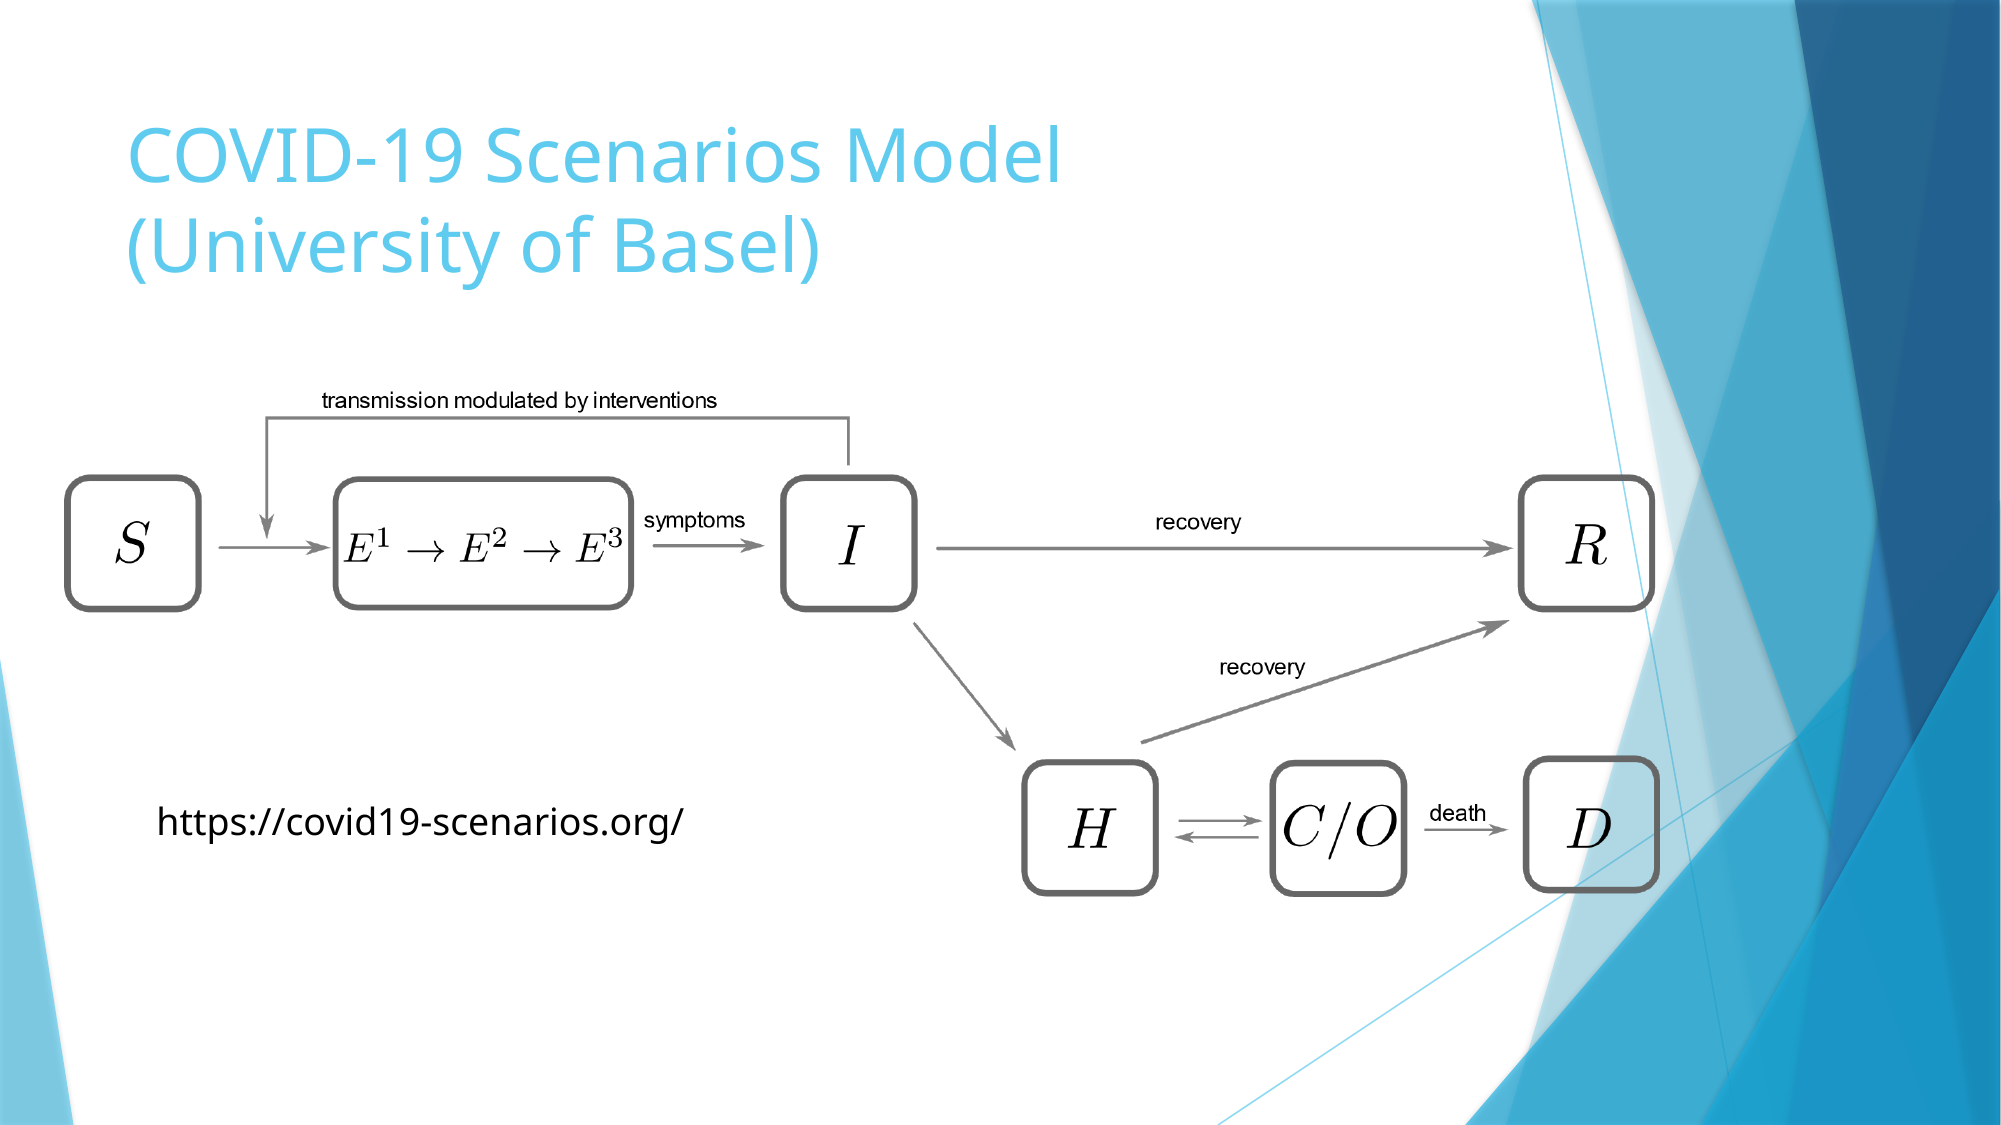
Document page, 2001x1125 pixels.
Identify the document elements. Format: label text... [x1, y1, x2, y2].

picture [63, 389, 1660, 898]
title COVID-19 Scenarios Model (University of Basel) [111, 99, 1522, 317]
